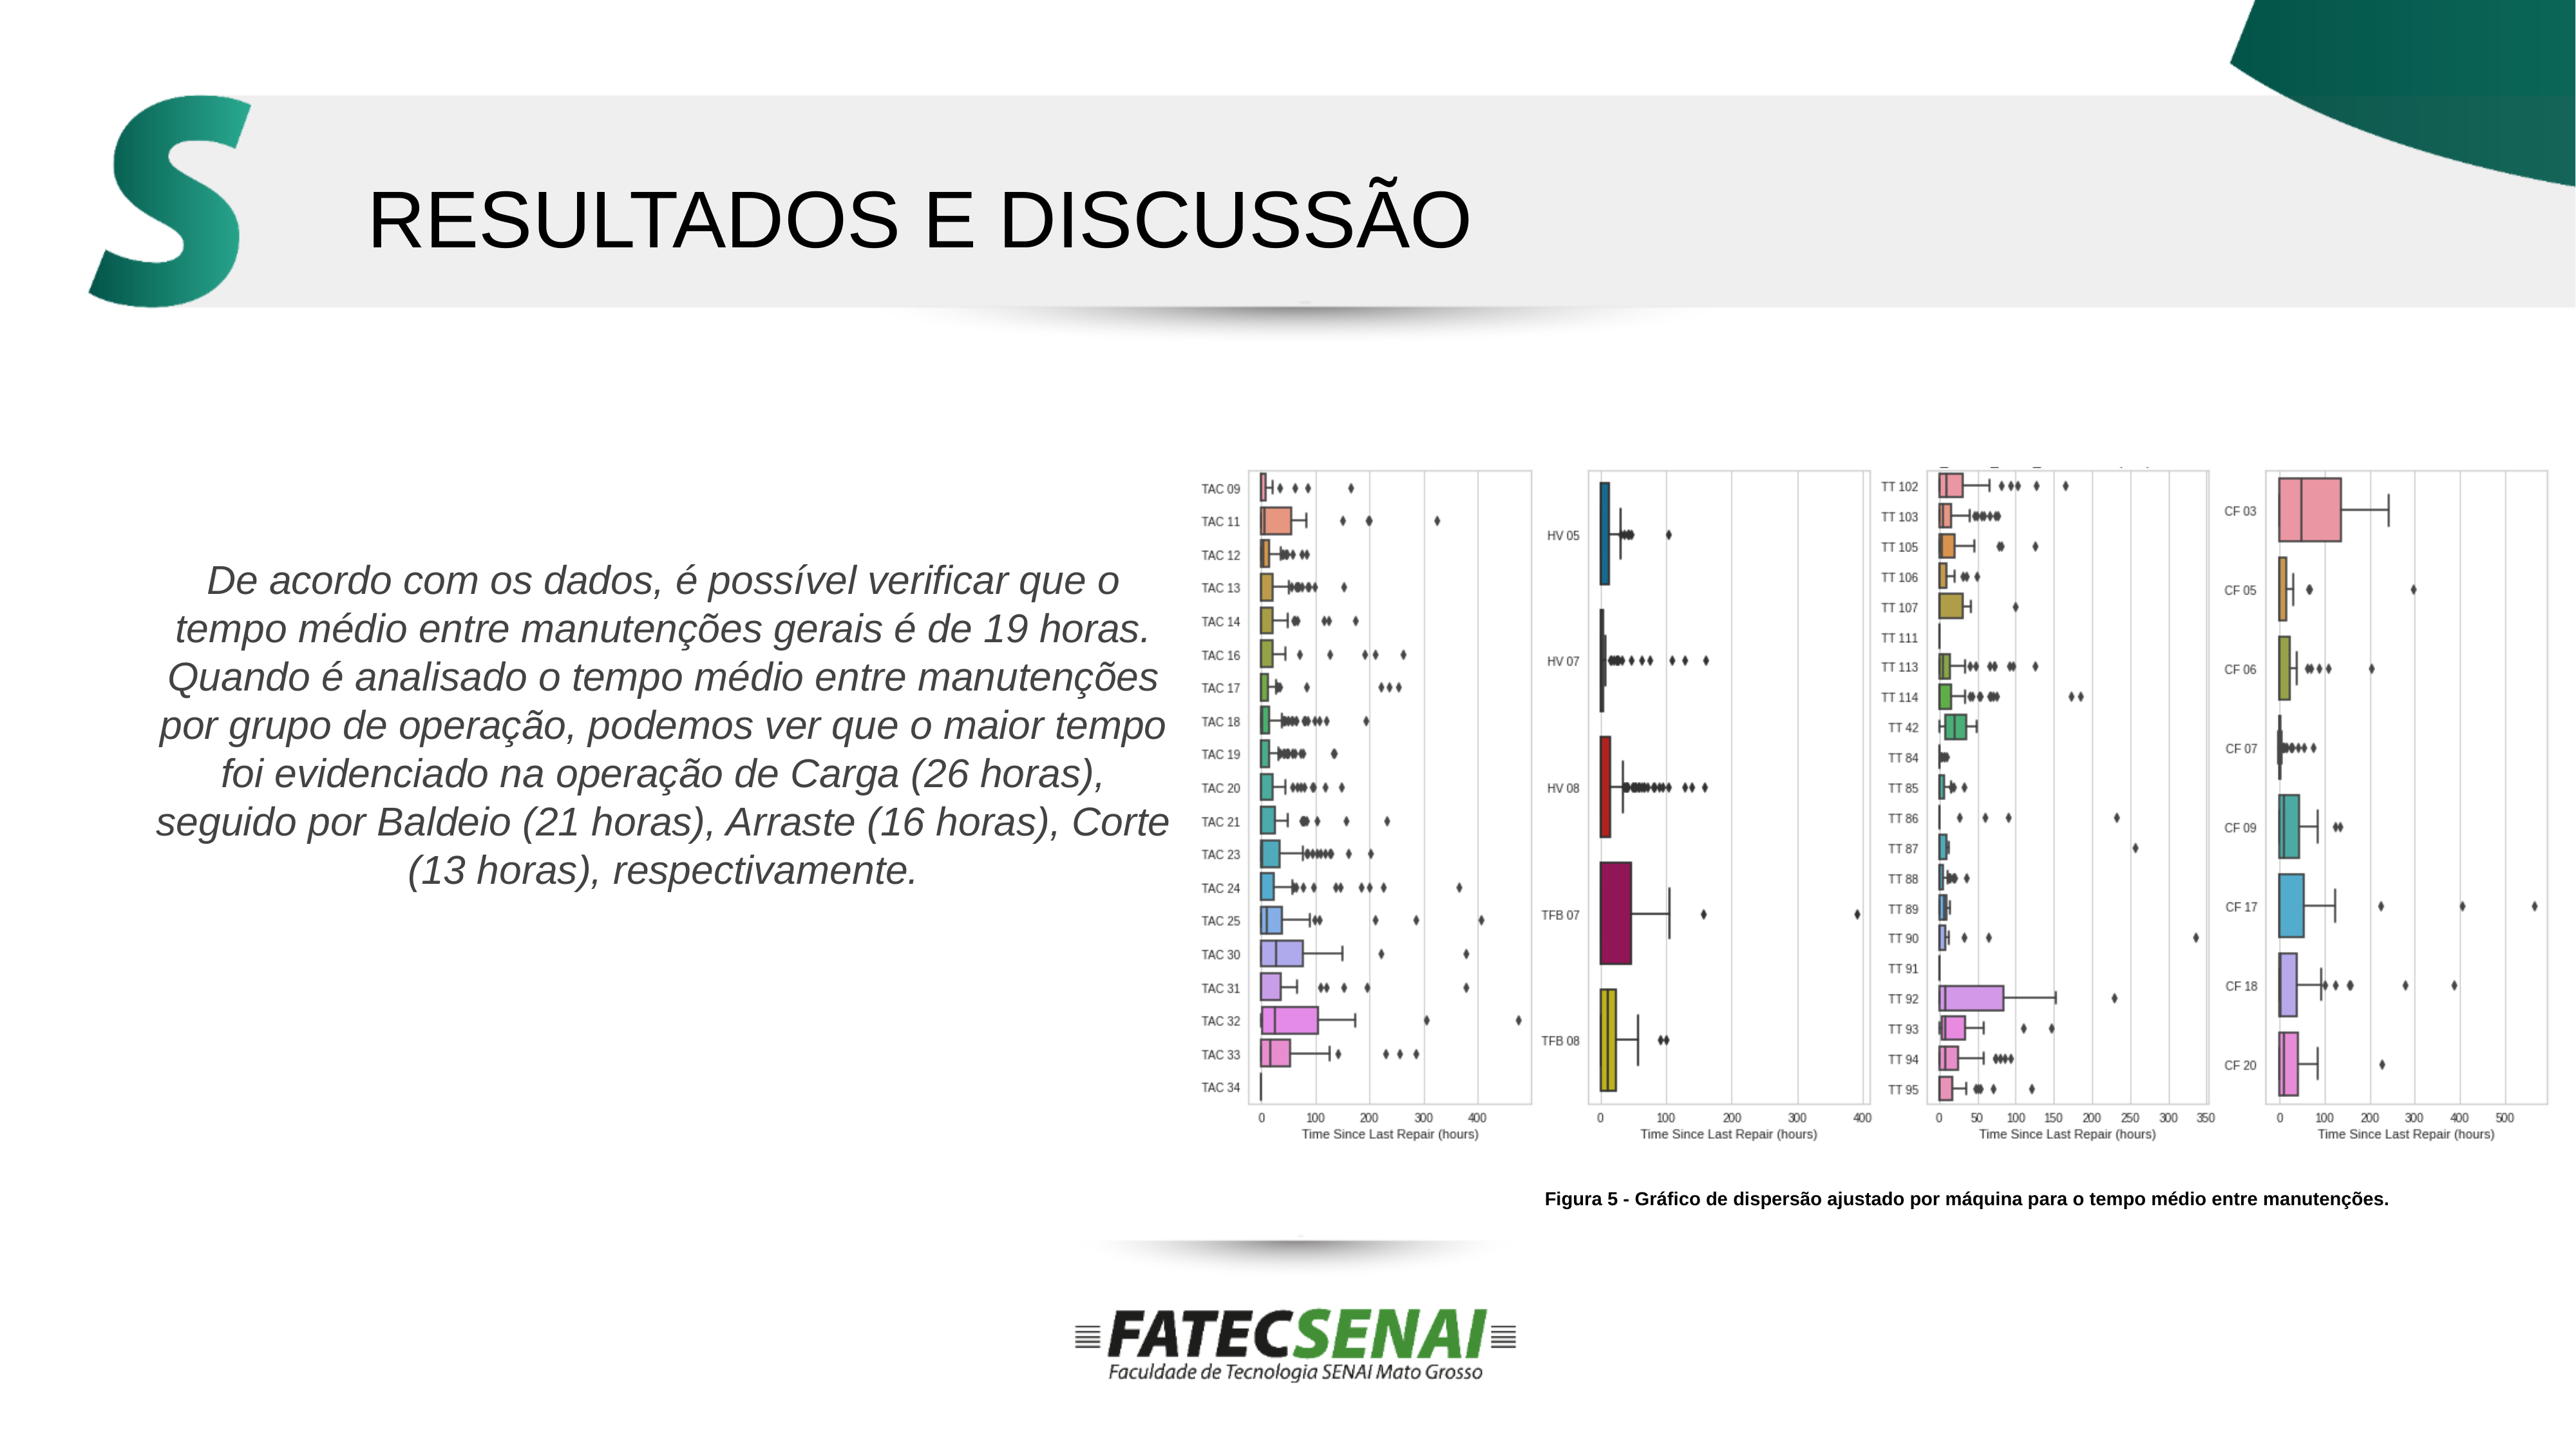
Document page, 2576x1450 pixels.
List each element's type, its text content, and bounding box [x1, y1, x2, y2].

text_box De acordo com os dados, é possível verificar que o tempo médio entre manutenções gerais é de 19 horas. Quando é analisado o tempo médio entre manutenções por grupo de operação, podemos ver que o maior tempo foi evidenciado na operação de Carga (26 horas), seguido por Baldeio (21 horas), Arraste (16 horas), Corte (13 horas), respectivamente. [139, 544, 1188, 902]
picture [0, 0, 2576, 1450]
text_box Figura 5 - Gráfico de dispersão ajustado por máquina para o tempo médio entre manutenções. [1494, 1166, 2441, 1219]
text_box RESULTADOS E DISCUSSÃO [357, 162, 1859, 270]
